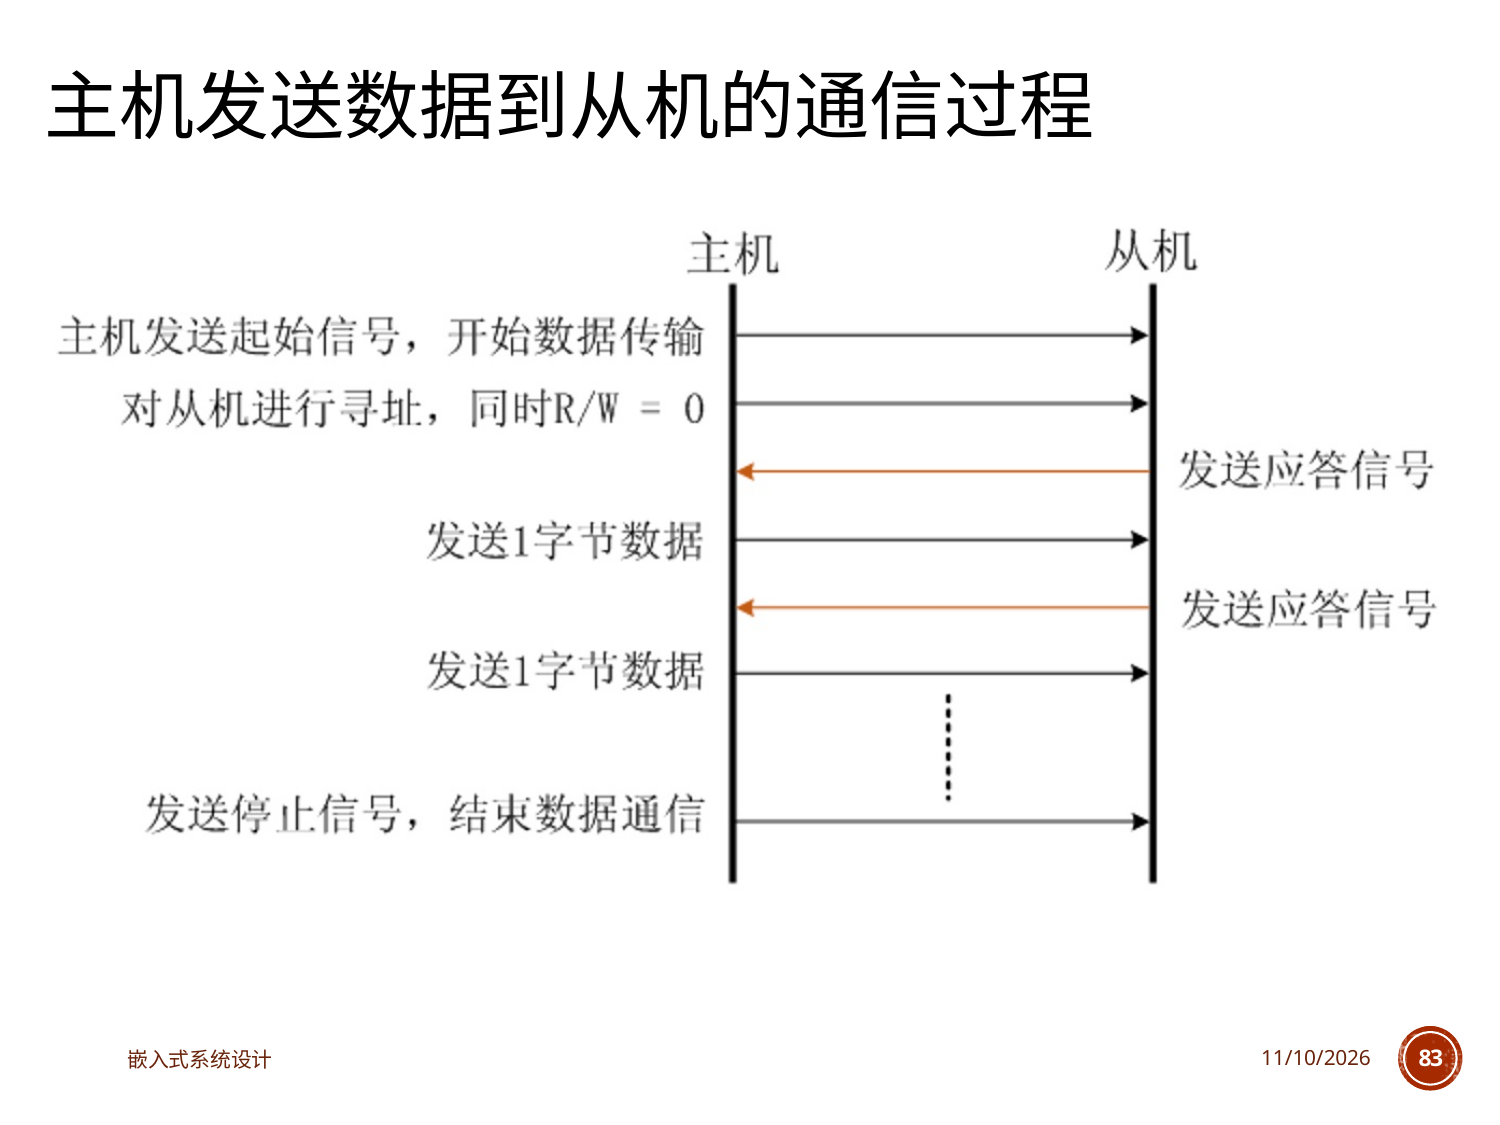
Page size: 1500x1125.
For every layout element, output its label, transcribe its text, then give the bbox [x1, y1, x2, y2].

slide_number 83 [1391, 1028, 1471, 1089]
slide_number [982, 1028, 1386, 1089]
picture [30, 201, 1469, 912]
footer 嵌入式系统设计 [112, 1028, 891, 1089]
title 主机发送数据到从机的通信过程 [29, 42, 1453, 177]
